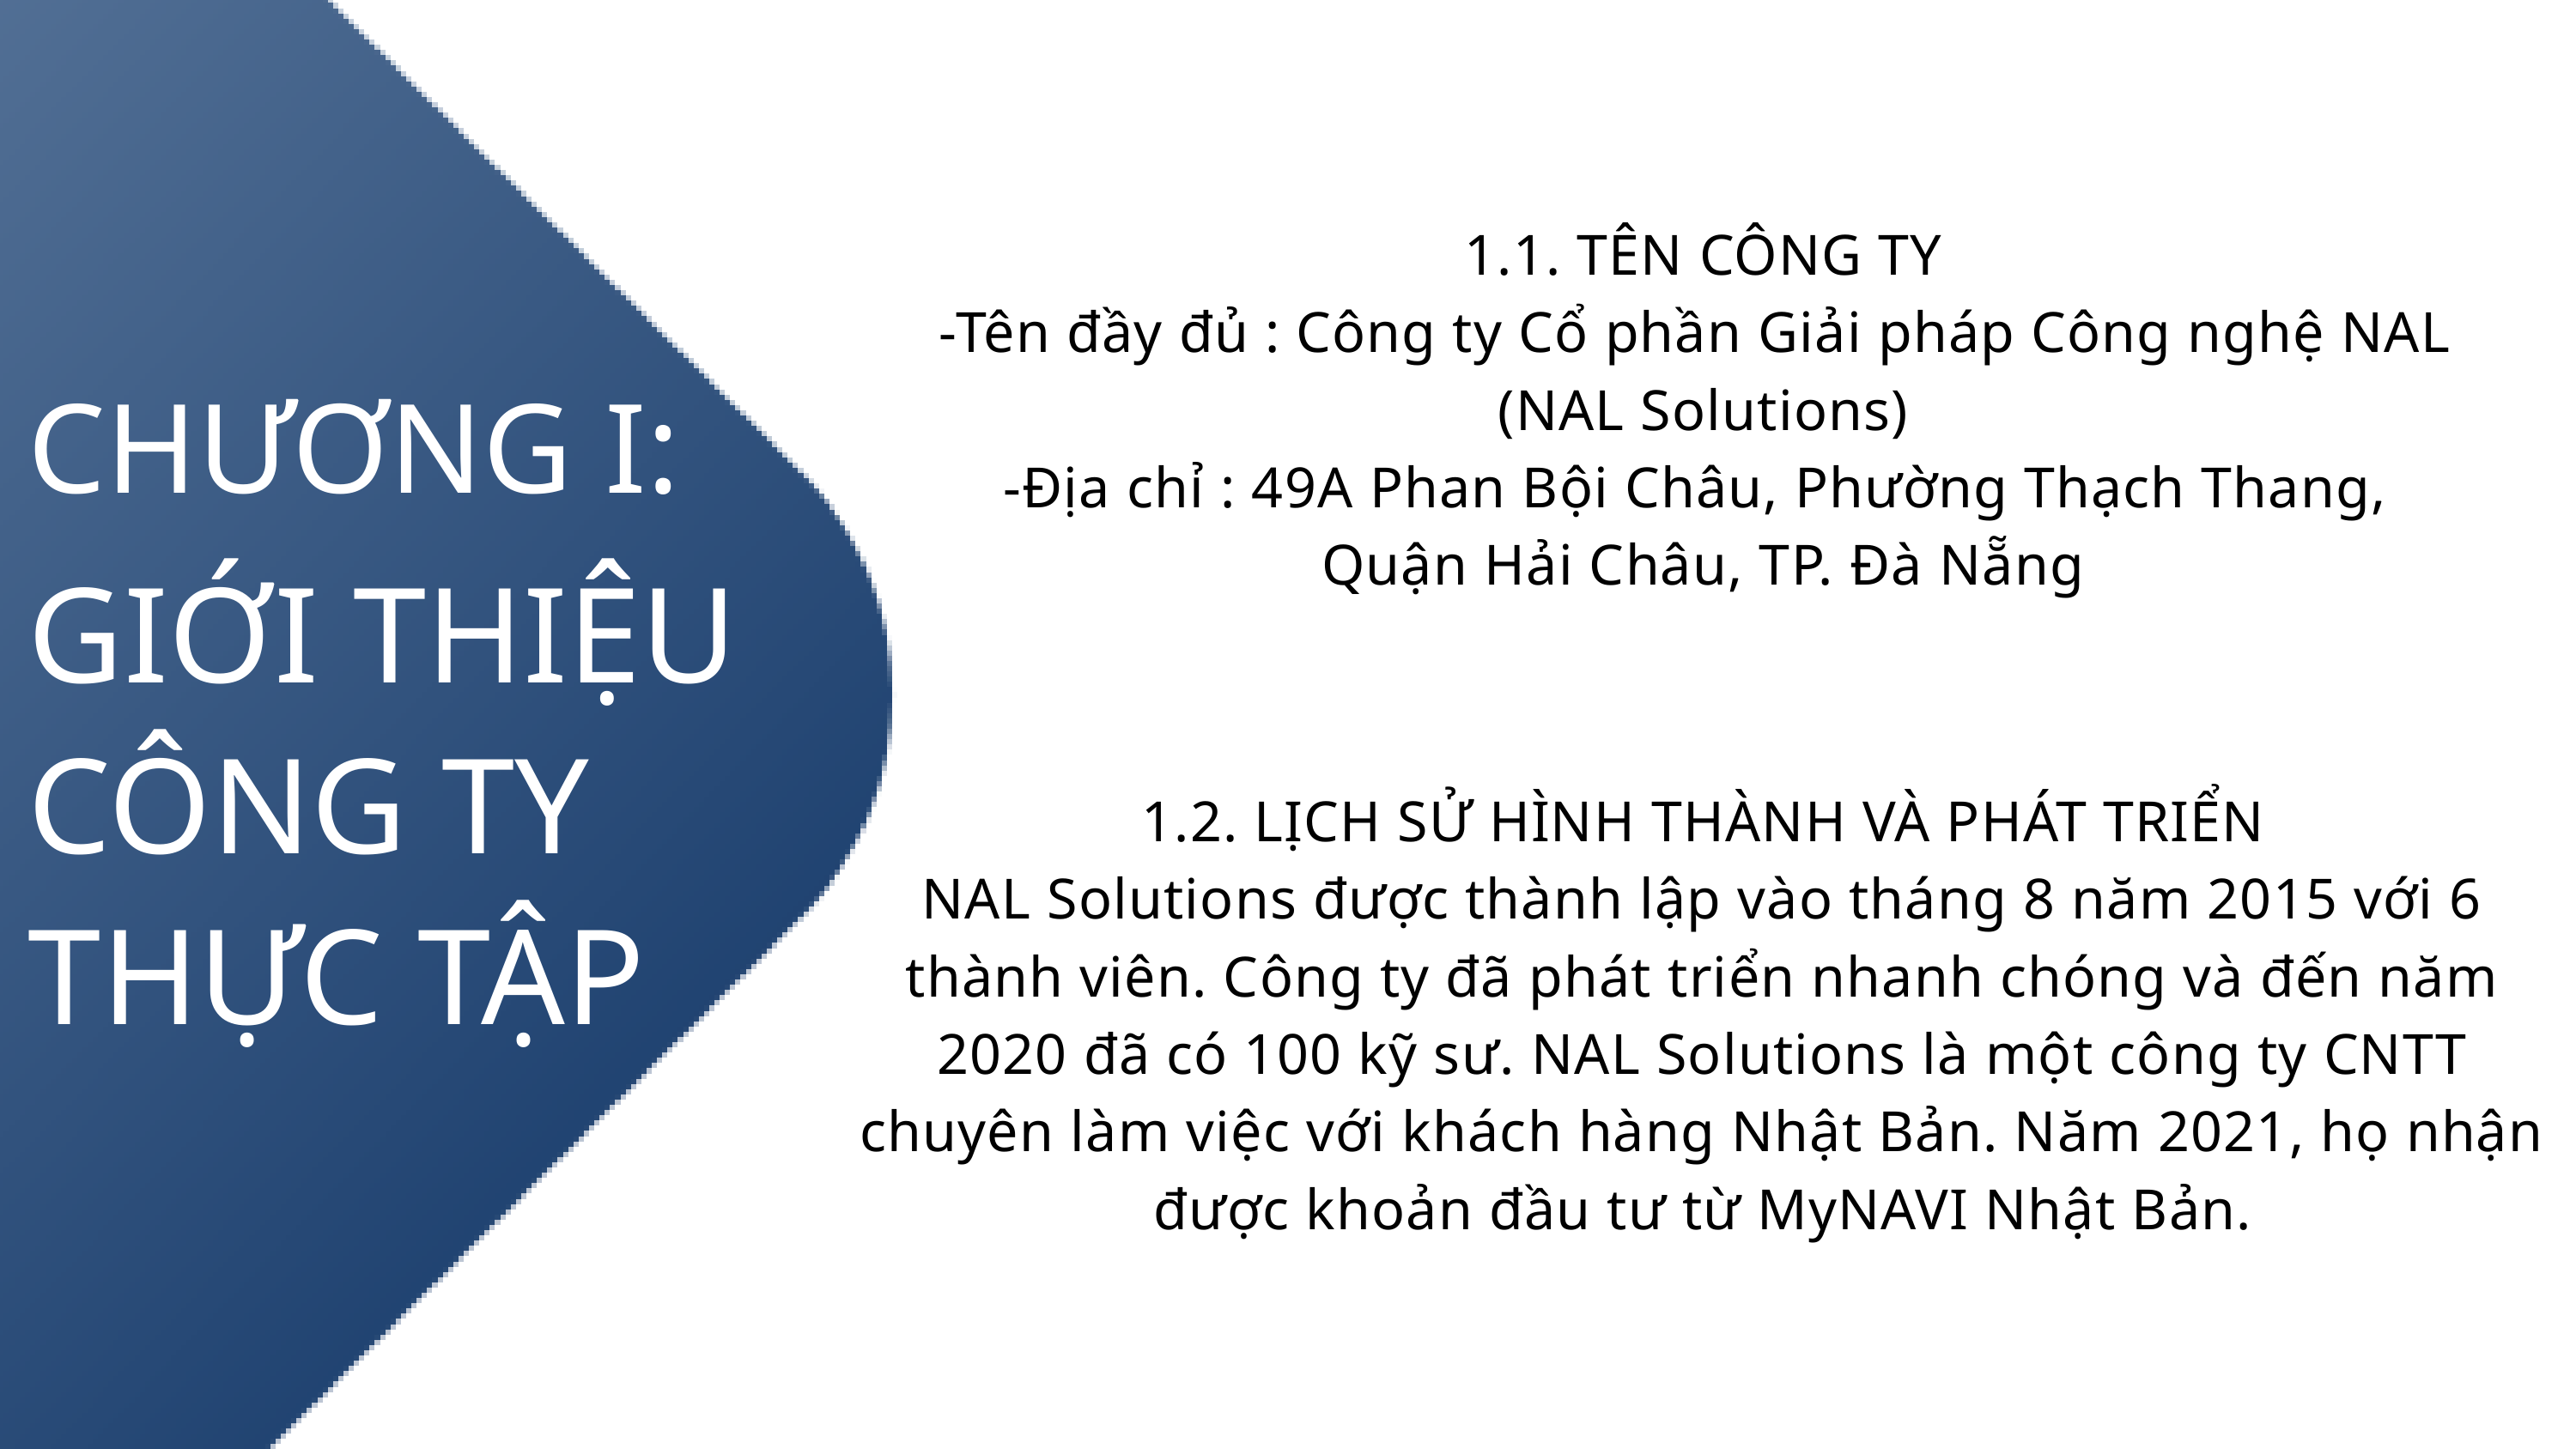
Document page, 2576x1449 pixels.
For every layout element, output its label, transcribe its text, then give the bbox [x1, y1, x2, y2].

text_box [0, 0, 924, 1449]
text_box 1.2. LỊCH SỬ HÌNH THÀNH VÀ PHÁT TRIỂN NAL Solutions được thành lập vào tháng 8 năm 2015 với 6 thành viên. Công ty đã phát triển nhanh chóng và đến năm 2020 đã có 100 kỹ sư. NAL Solutions là một công ty CNTT chuyên làm việc với khách hàng Nhật Bản. Năm 2021, họ nhận được khoản đầu tư từ MyNAVI Nhật Bản. [850, 774, 2557, 1319]
text_box CHƯƠNG I: [27, 357, 850, 518]
text_box 1.1. TÊN CÔNG TY -Tên đầy đủ : Công ty Cổ phần Giải pháp Công nghệ NAL (NAL Solutions) -Địa chỉ : 49A Phan Bội Châu, Phường Thạch Thang, Quận Hải Châu, TP. Đà Nẵng [850, 208, 2557, 675]
text_box GIỚI THIỆU CÔNG TY THỰC TẬP [27, 537, 972, 1052]
